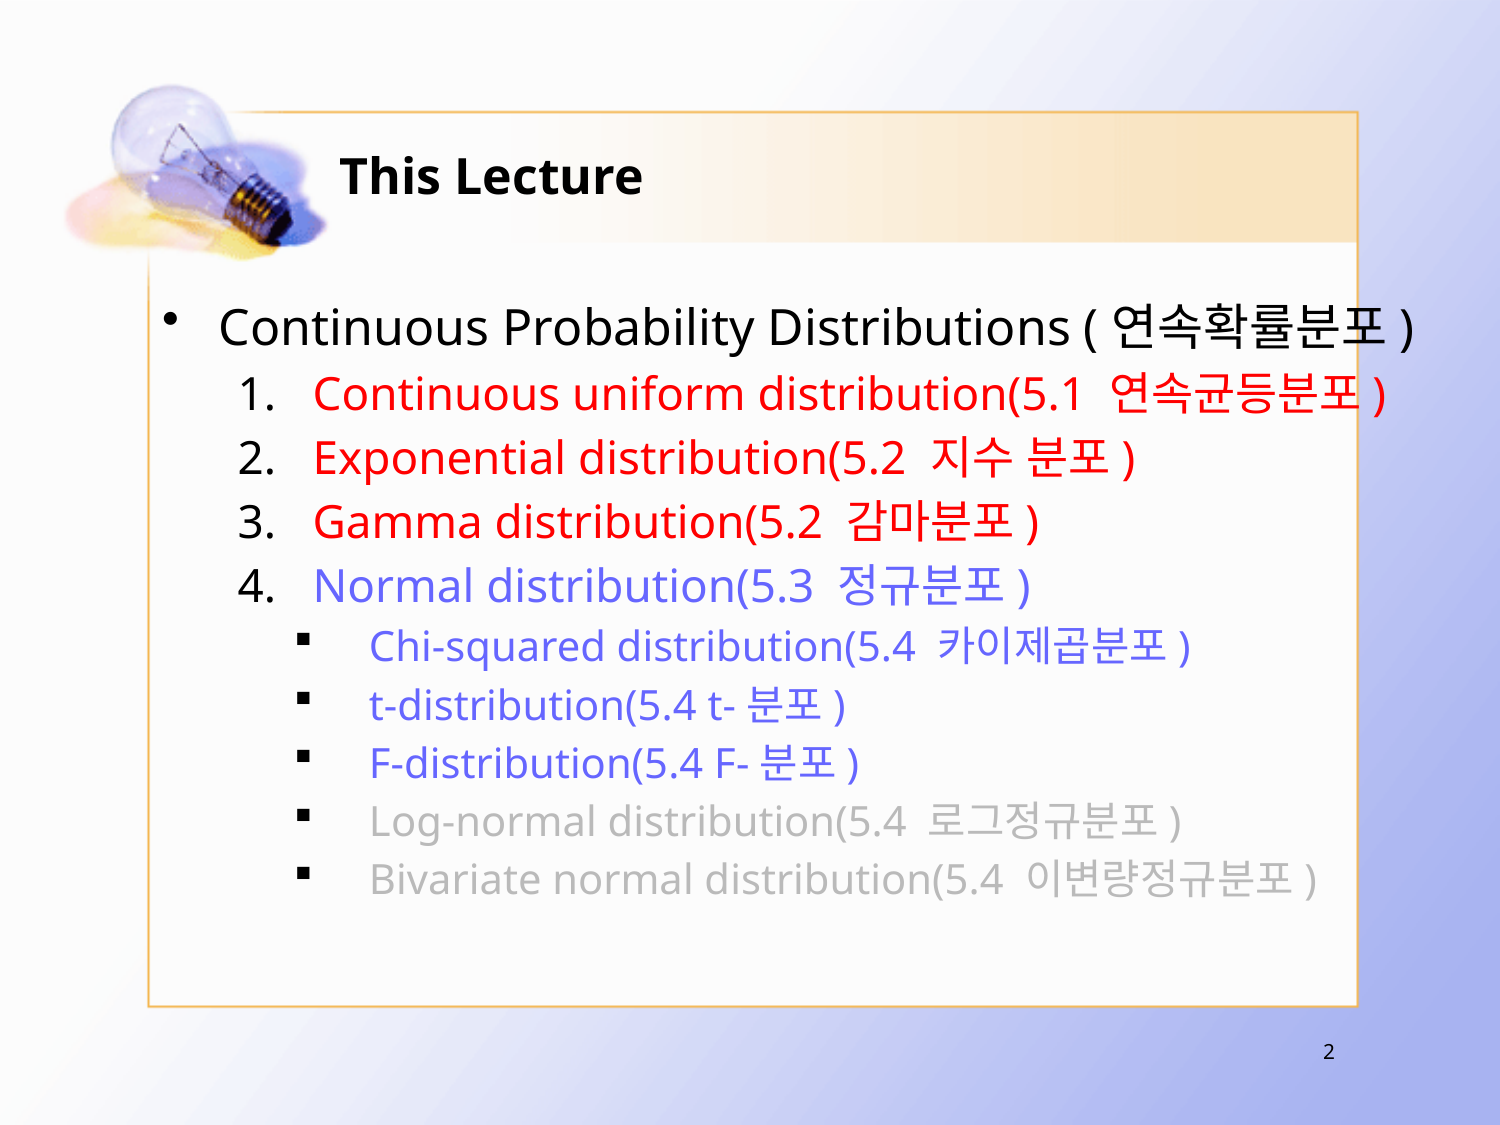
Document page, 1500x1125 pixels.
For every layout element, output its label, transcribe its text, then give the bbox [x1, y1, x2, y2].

list Continuous Probability Distributions (연속확률분포) Continuous uniform distribution(5.1 연속균등분포) Exponential distribution(5.2 지수 분포) Gamma distribution(5.2 감마분포) Normal distribution(5.3 정규분포) Chi-squared distribution(5.4 카이제곱분포) t-distribution(5.4 t-분포) F-distribution(5.4 F-분포) Log-normal distribution(5.4 로그정규분포) Bivariate normal distribution(5.4 이변량정규분포) [147, 287, 1436, 976]
title This Lecture [324, 134, 1275, 222]
slide_number 2 [1237, 1025, 1350, 1075]
picture [0, 0, 1500, 1125]
